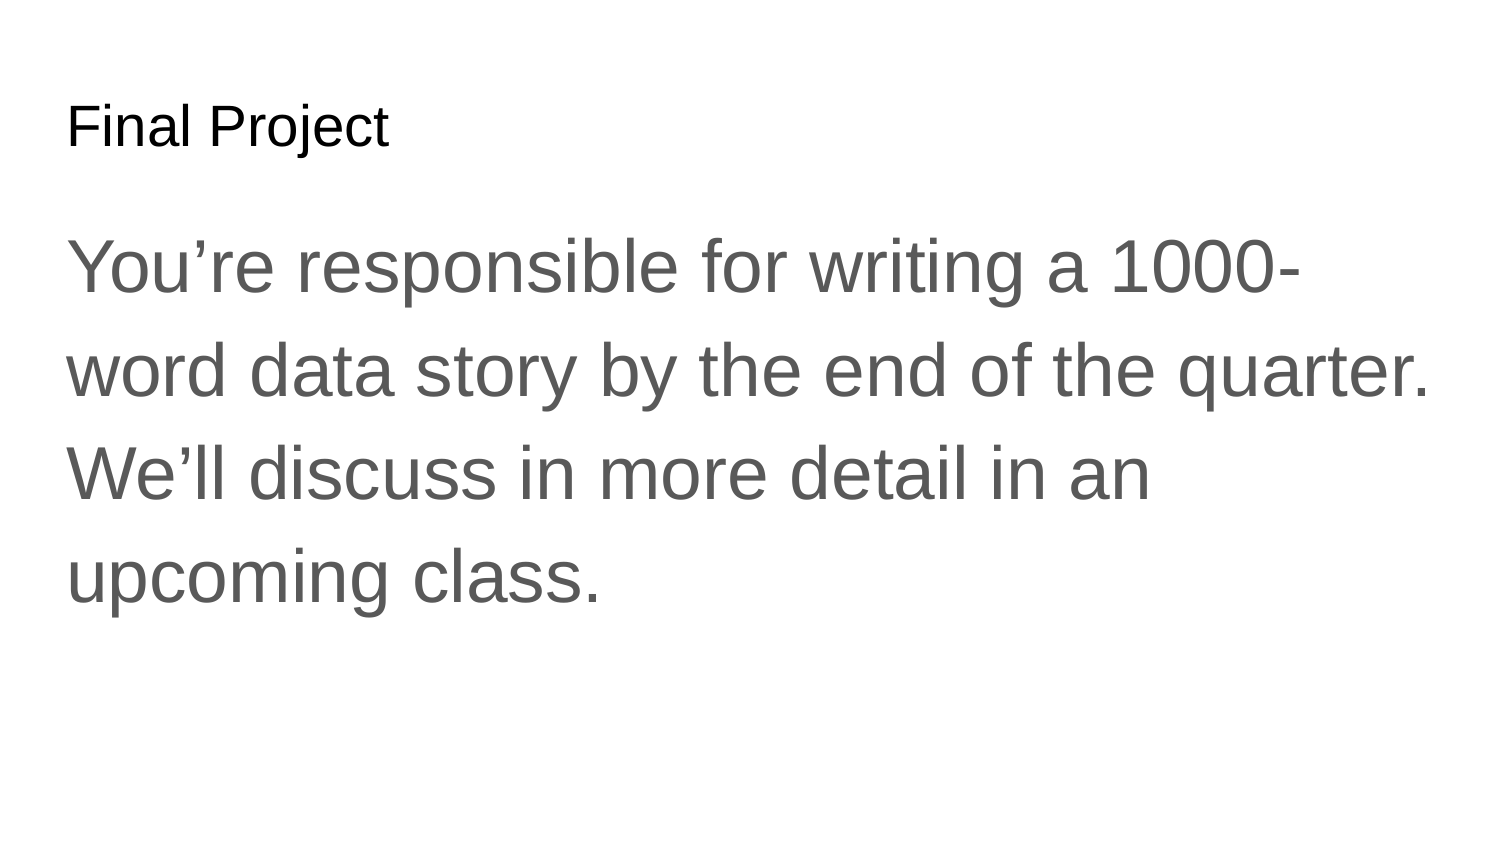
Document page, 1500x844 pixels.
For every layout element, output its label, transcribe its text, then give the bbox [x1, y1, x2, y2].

list You’re responsible for writing a 1000-word data story by the end of the quarter. We’ll discuss in more detail in an upcoming class. [51, 189, 1449, 750]
title Final Project [51, 72, 1449, 167]
